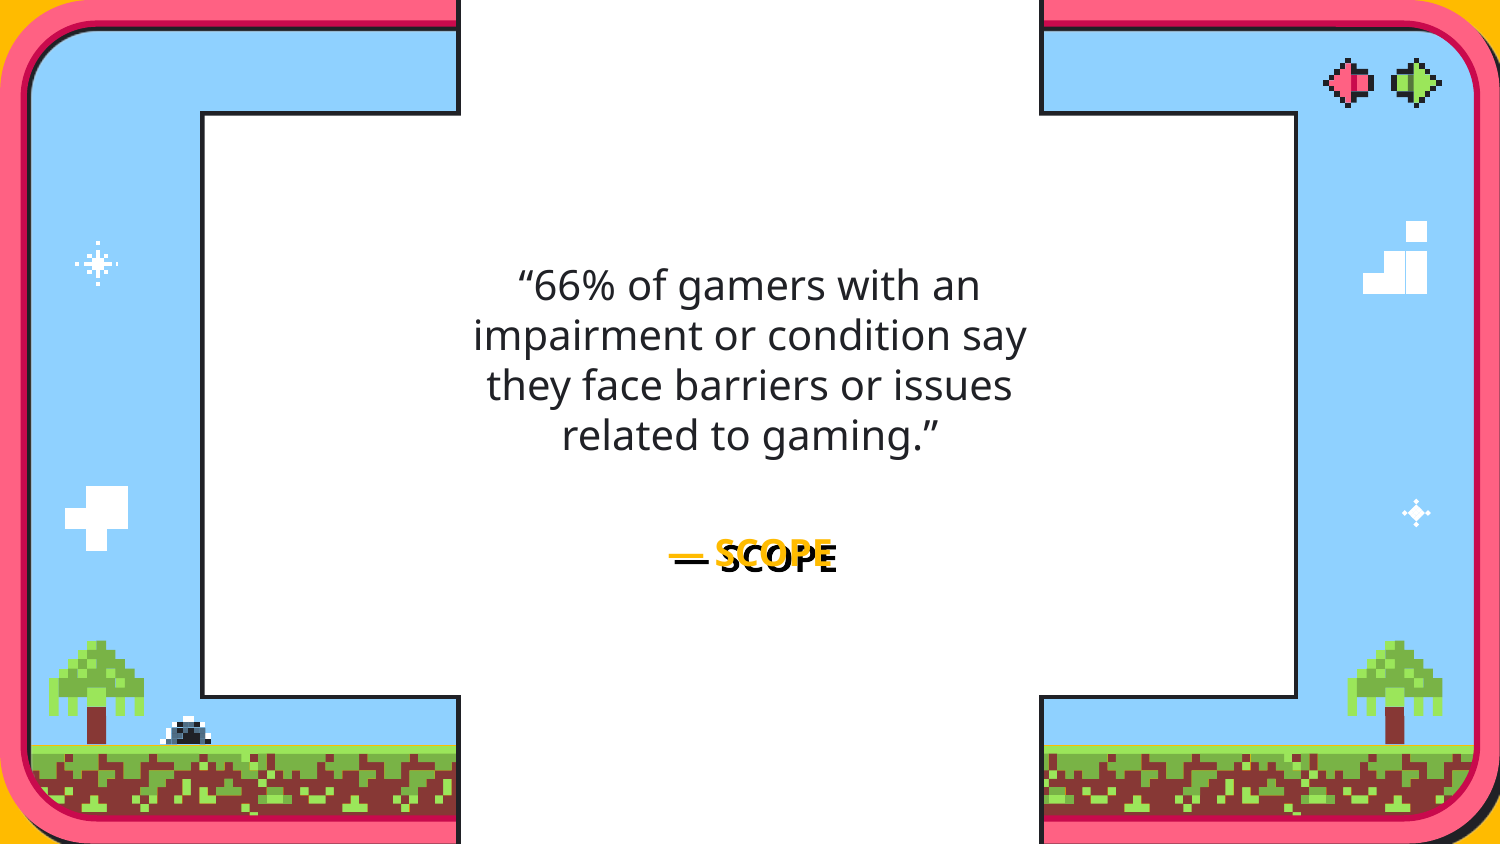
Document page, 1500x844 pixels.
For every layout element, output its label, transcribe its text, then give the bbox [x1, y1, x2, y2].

title — SCOPE [419, 507, 1081, 595]
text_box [1390, 57, 1442, 109]
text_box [1322, 57, 1374, 109]
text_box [159, 715, 212, 745]
subtitle “66% of gamers with an impairment or condition say they face barriers or issues related to gaming.” [419, 215, 1081, 502]
